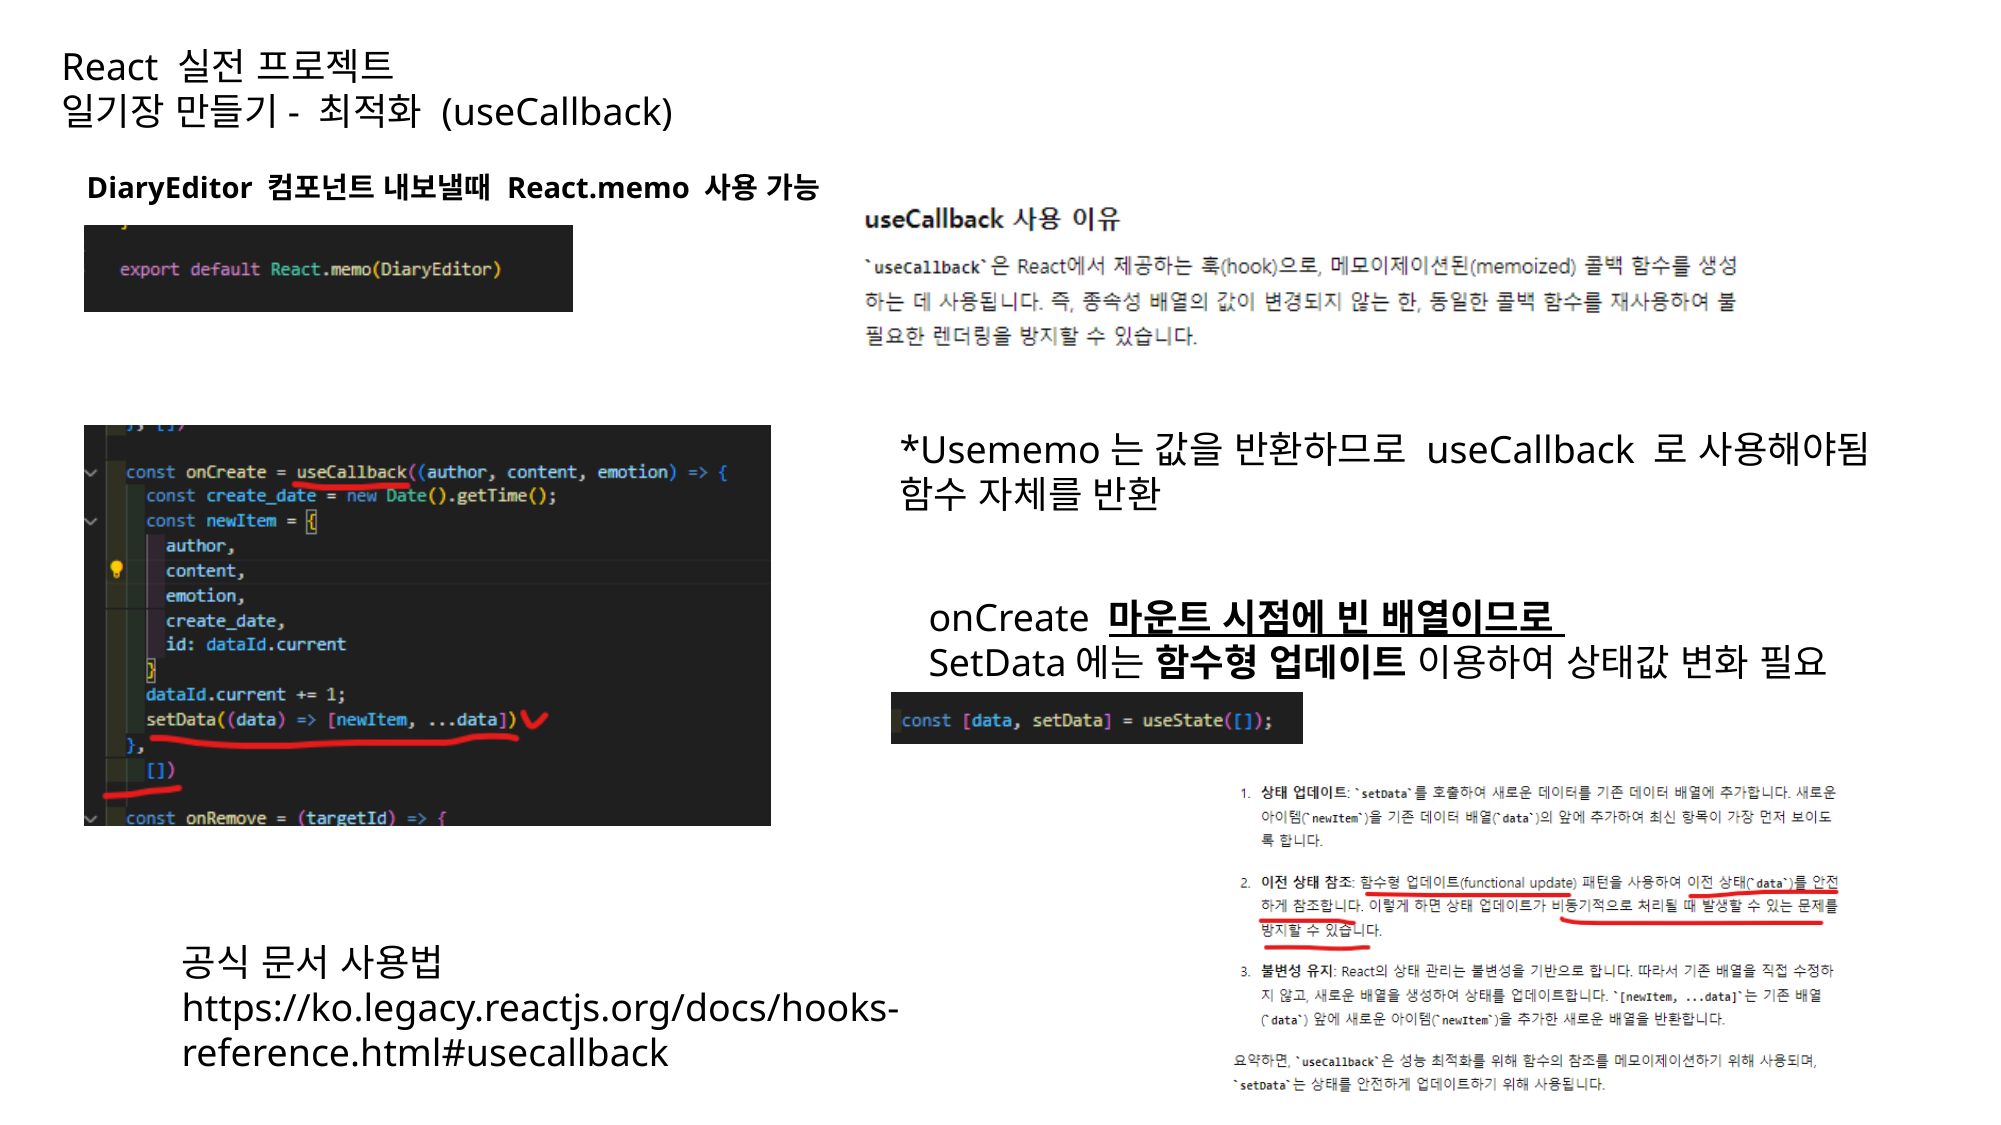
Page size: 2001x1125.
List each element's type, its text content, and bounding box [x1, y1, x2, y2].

picture [860, 192, 1745, 368]
text_box *Usememo는 값을 반환하므로 useCallback 로 사용해야됨 함수 자체를 반환 [884, 418, 1887, 524]
picture [84, 225, 573, 312]
text_box 공식 문서 사용법 https://ko.legacy.reactjs.org/docs/hooks-reference.html#usecallback [166, 931, 1167, 1082]
picture [1229, 768, 1865, 1096]
picture [84, 425, 771, 826]
text_box React 실전 프로젝트 일기장 만들기- 최적화 (useCallback) [46, 35, 688, 141]
picture [891, 692, 1303, 744]
text_box onCreate 마운트 시점에 빈 배열이므로 SetData에는 함수형 업데이트 이용하여 상태값 변화 필요 [913, 586, 1844, 737]
text_box DiaryEditor 컴포넌트 내보낼때 React.memo 사용 가능 [71, 162, 836, 213]
